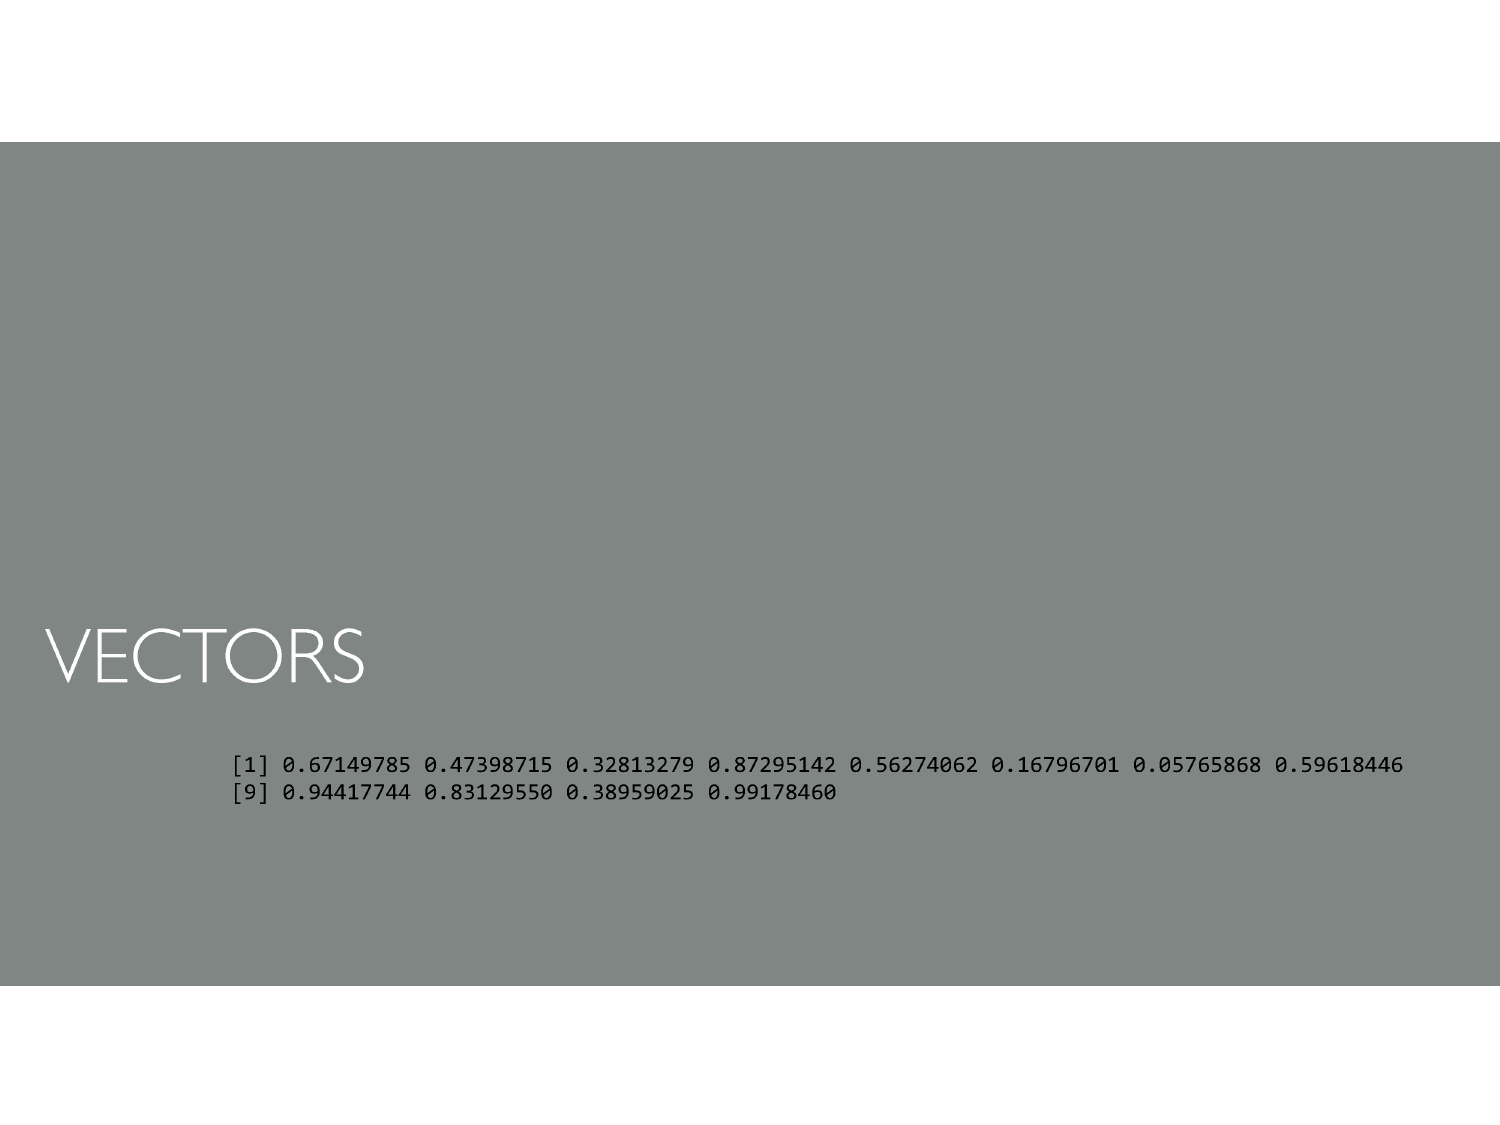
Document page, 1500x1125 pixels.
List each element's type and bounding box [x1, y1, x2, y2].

picture [0, 141, 1500, 987]
